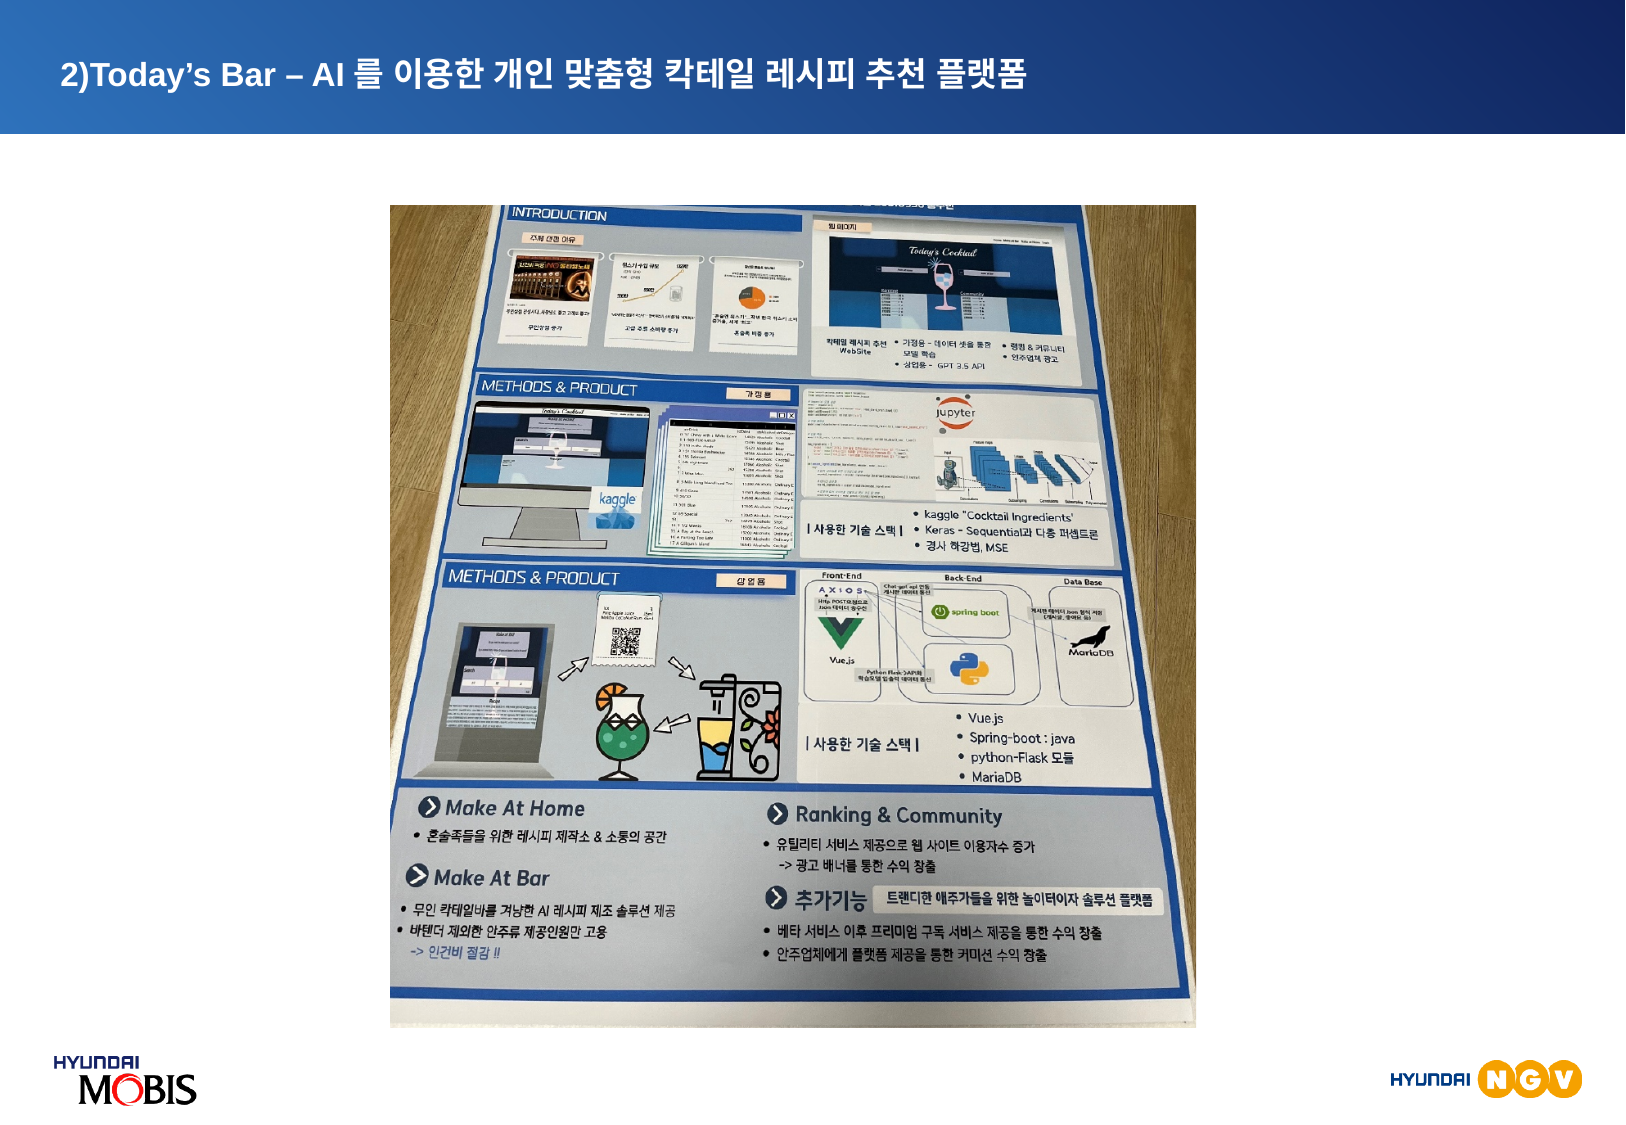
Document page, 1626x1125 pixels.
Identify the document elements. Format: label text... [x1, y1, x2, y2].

picture [1391, 1060, 1582, 1098]
text_box 2)Today’s Bar – AI를 이용한 개인 맞춤형 칵테일 레시피 추천 플랫폼 [44, 31, 1333, 116]
picture [26, 1037, 238, 1121]
picture [382, 205, 1204, 1028]
